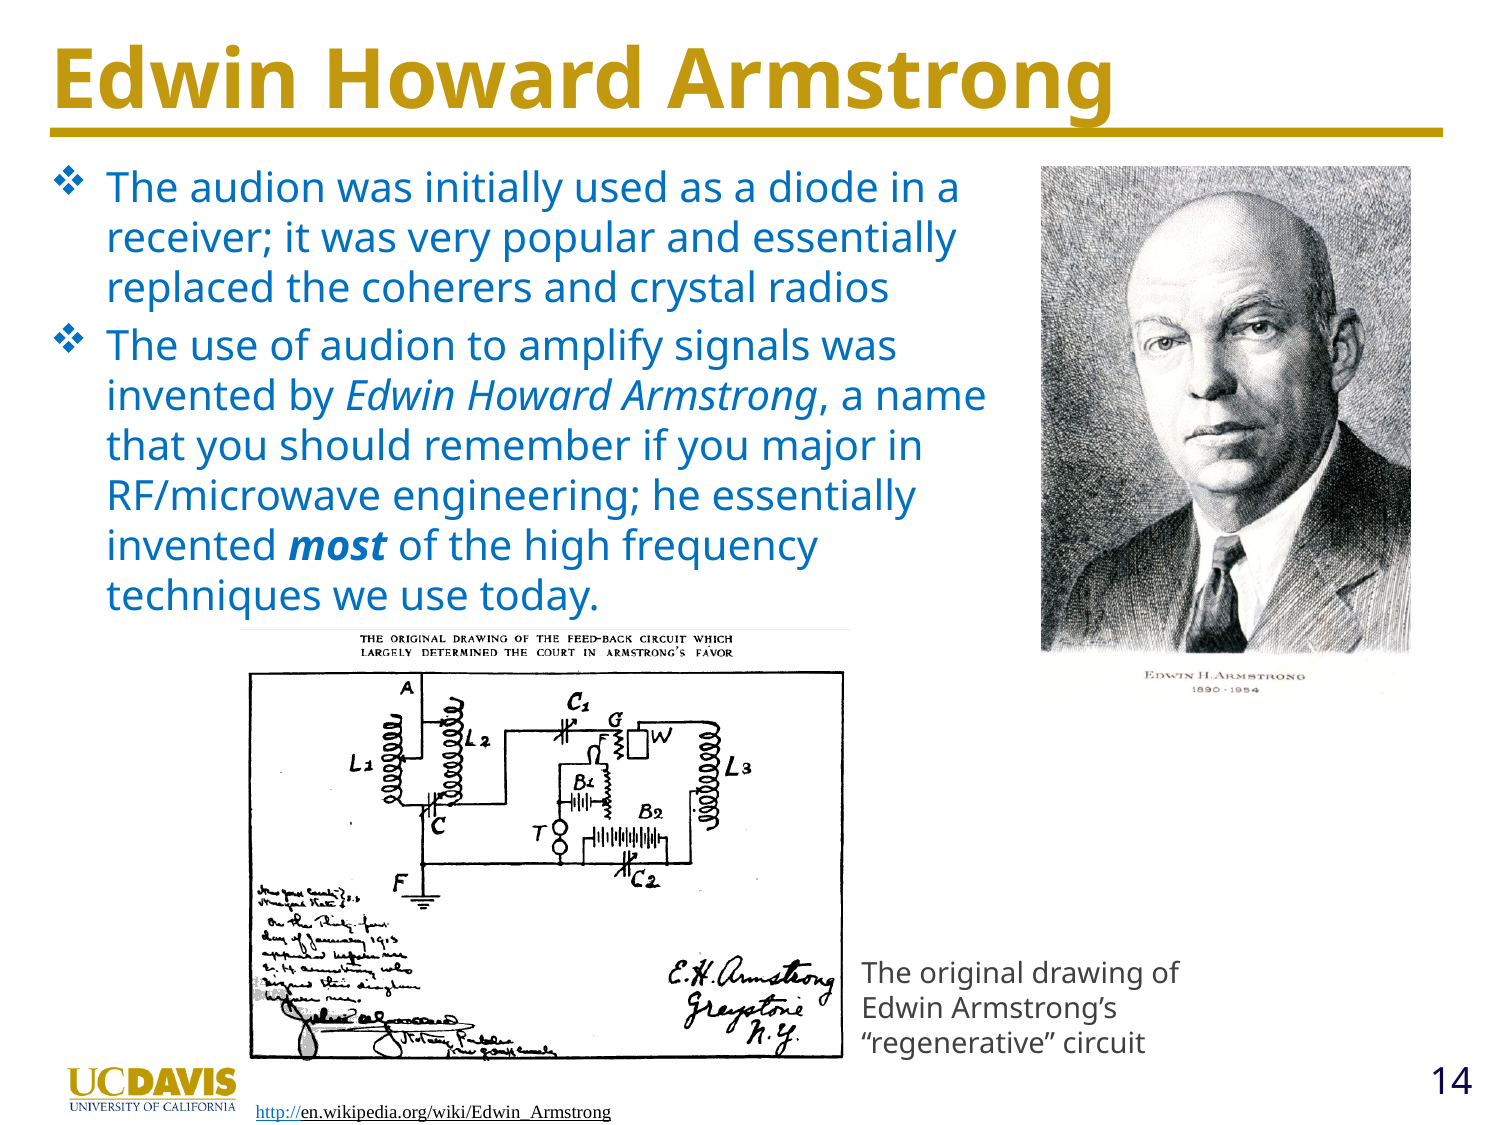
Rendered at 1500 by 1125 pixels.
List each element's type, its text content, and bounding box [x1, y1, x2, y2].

list The audion was initially used as a diode in a receiver; it was very popular and essentially replaced the coherers and crystal radios The use of audion to amplify signals was invented by Edwin Howard Armstrong, a name that you should remember if you major in RF/microwave engineering; he essentially invented most of the high frequency techniques we use today. [49, 152, 1036, 865]
picture [67, 1067, 236, 1111]
picture [1041, 166, 1411, 702]
text_box http://en.wikipedia.org/wiki/Edwin_Armstrong [240, 1092, 991, 1125]
text_box The original drawing of Edwin Armstrong’s “regenerative” circuit [854, 946, 1225, 1067]
title Edwin Howard Armstrong [49, 0, 1273, 151]
picture [240, 629, 851, 1069]
